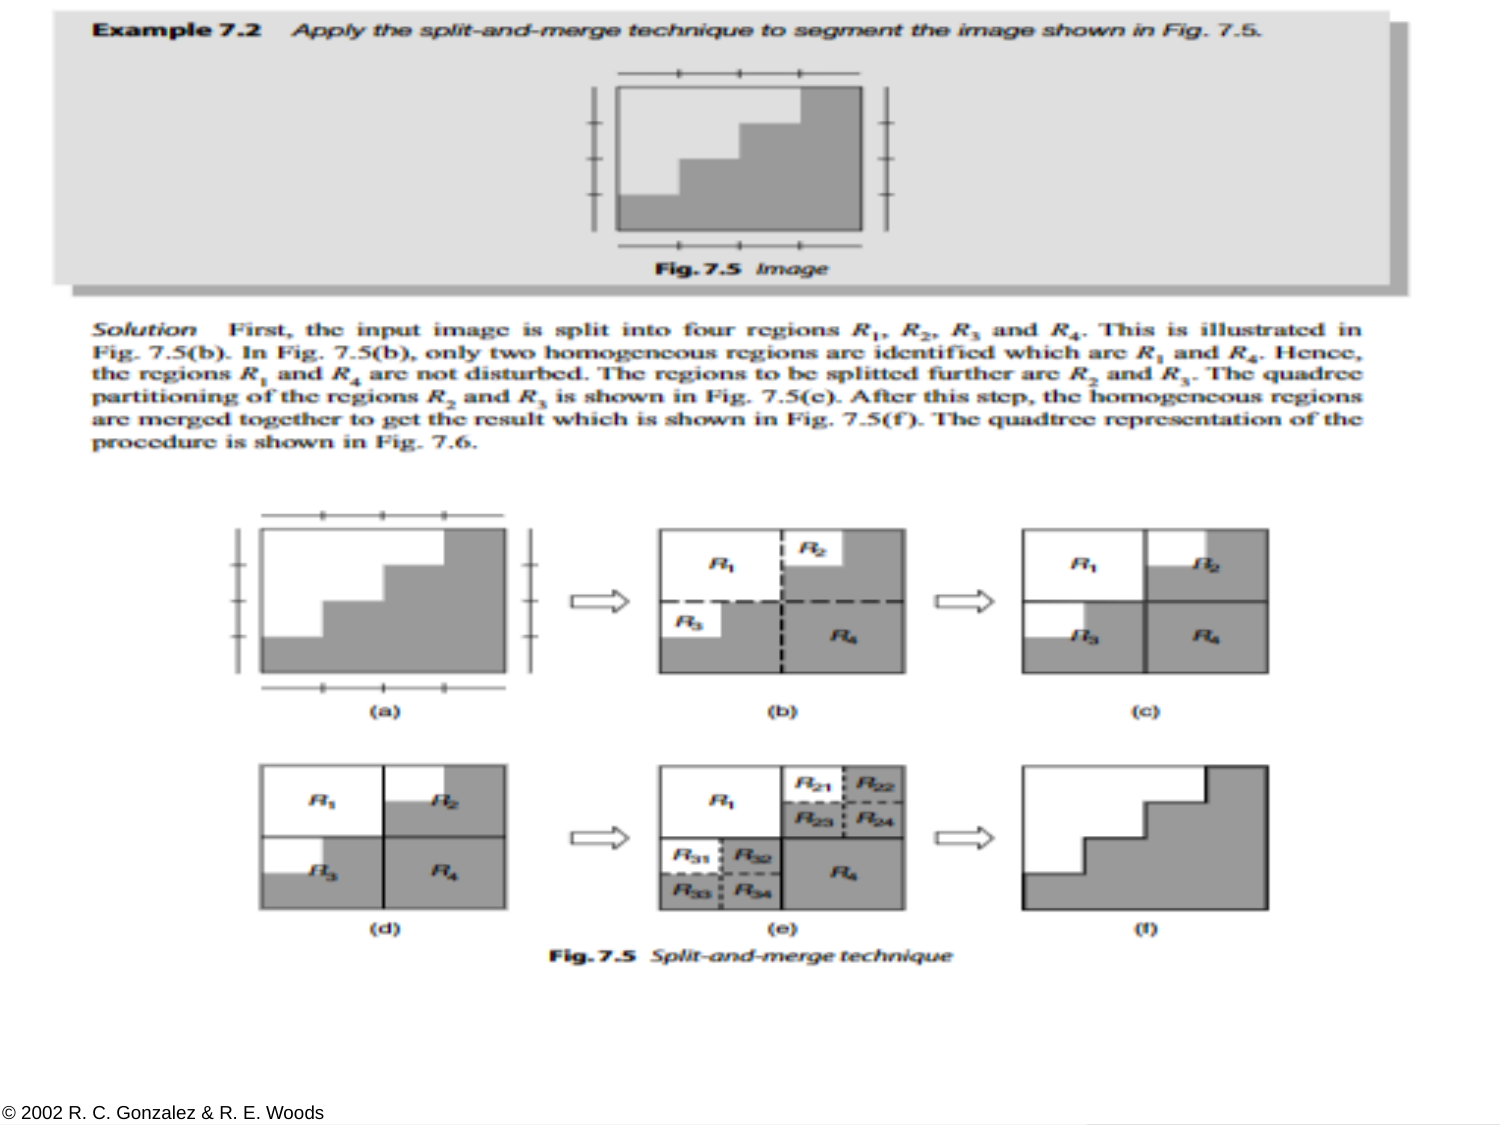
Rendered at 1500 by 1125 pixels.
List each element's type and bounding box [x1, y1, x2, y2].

picture [0, 0, 1500, 985]
